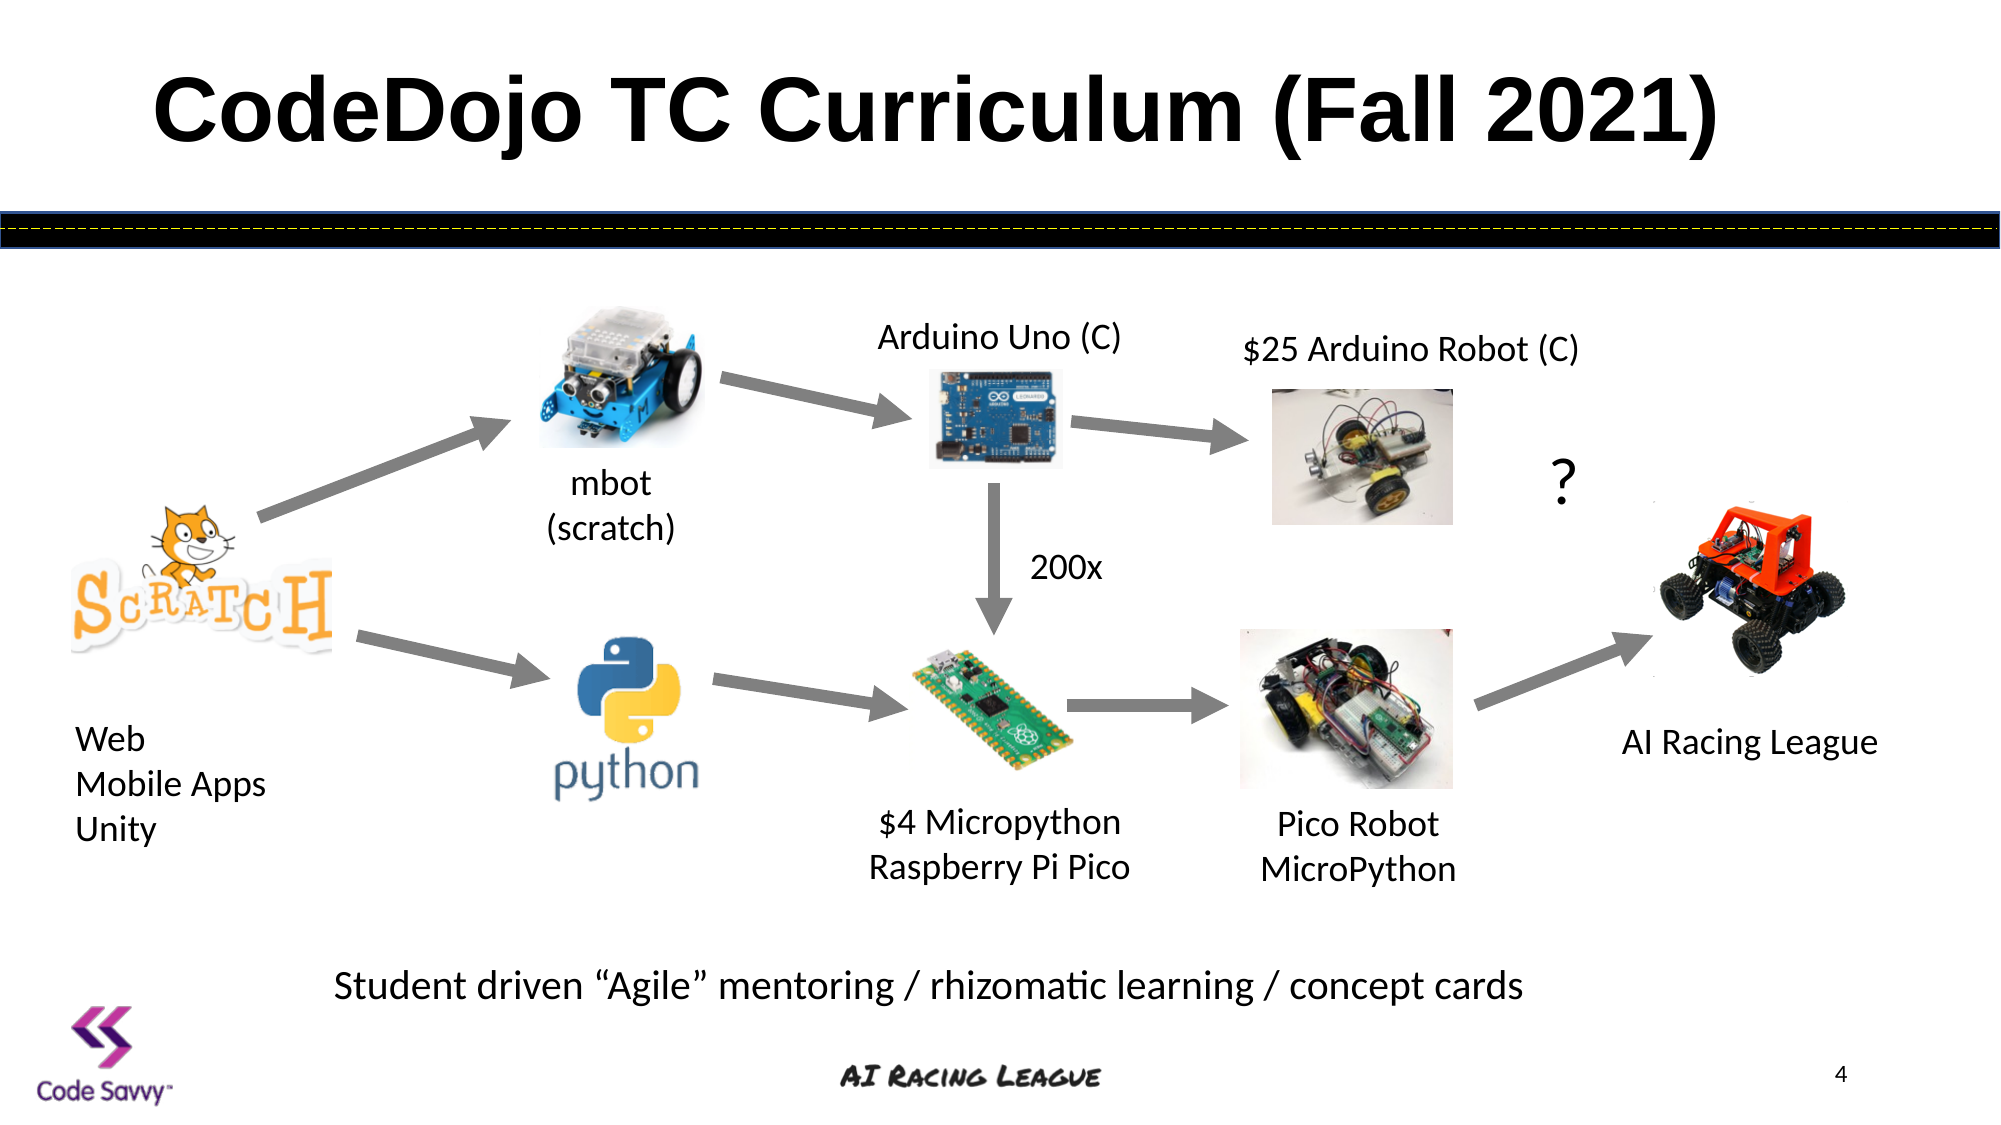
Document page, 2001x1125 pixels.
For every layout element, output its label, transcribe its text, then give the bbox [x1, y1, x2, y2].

picture [1653, 501, 1848, 677]
picture [71, 497, 332, 694]
text_box $25 Arduino Robot (C) [1227, 316, 1596, 376]
picture [839, 1066, 1104, 1093]
picture [548, 627, 704, 812]
slide_number 4 [1412, 1042, 1863, 1103]
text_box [713, 483, 1148, 896]
list Student driven “Agile” mentoring / rhizomatic learning / concept cards [237, 955, 1621, 1066]
text_box Web Mobile Apps Unity [60, 706, 282, 856]
text_box mbot (scratch) [530, 451, 691, 556]
picture [929, 369, 1063, 469]
picture [14, 993, 186, 1113]
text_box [1066, 629, 1654, 899]
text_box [258, 419, 512, 518]
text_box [1071, 421, 1249, 441]
picture [1272, 389, 1453, 525]
text_box AI Racing League [1654, 709, 1894, 770]
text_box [720, 377, 913, 420]
title CodeDojo TC Curriculum (Fall 2021) [137, 25, 1863, 198]
text_box ? [1533, 430, 1595, 526]
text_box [357, 635, 551, 679]
picture [539, 306, 705, 448]
text_box Arduino Uno (C) [862, 304, 1138, 365]
